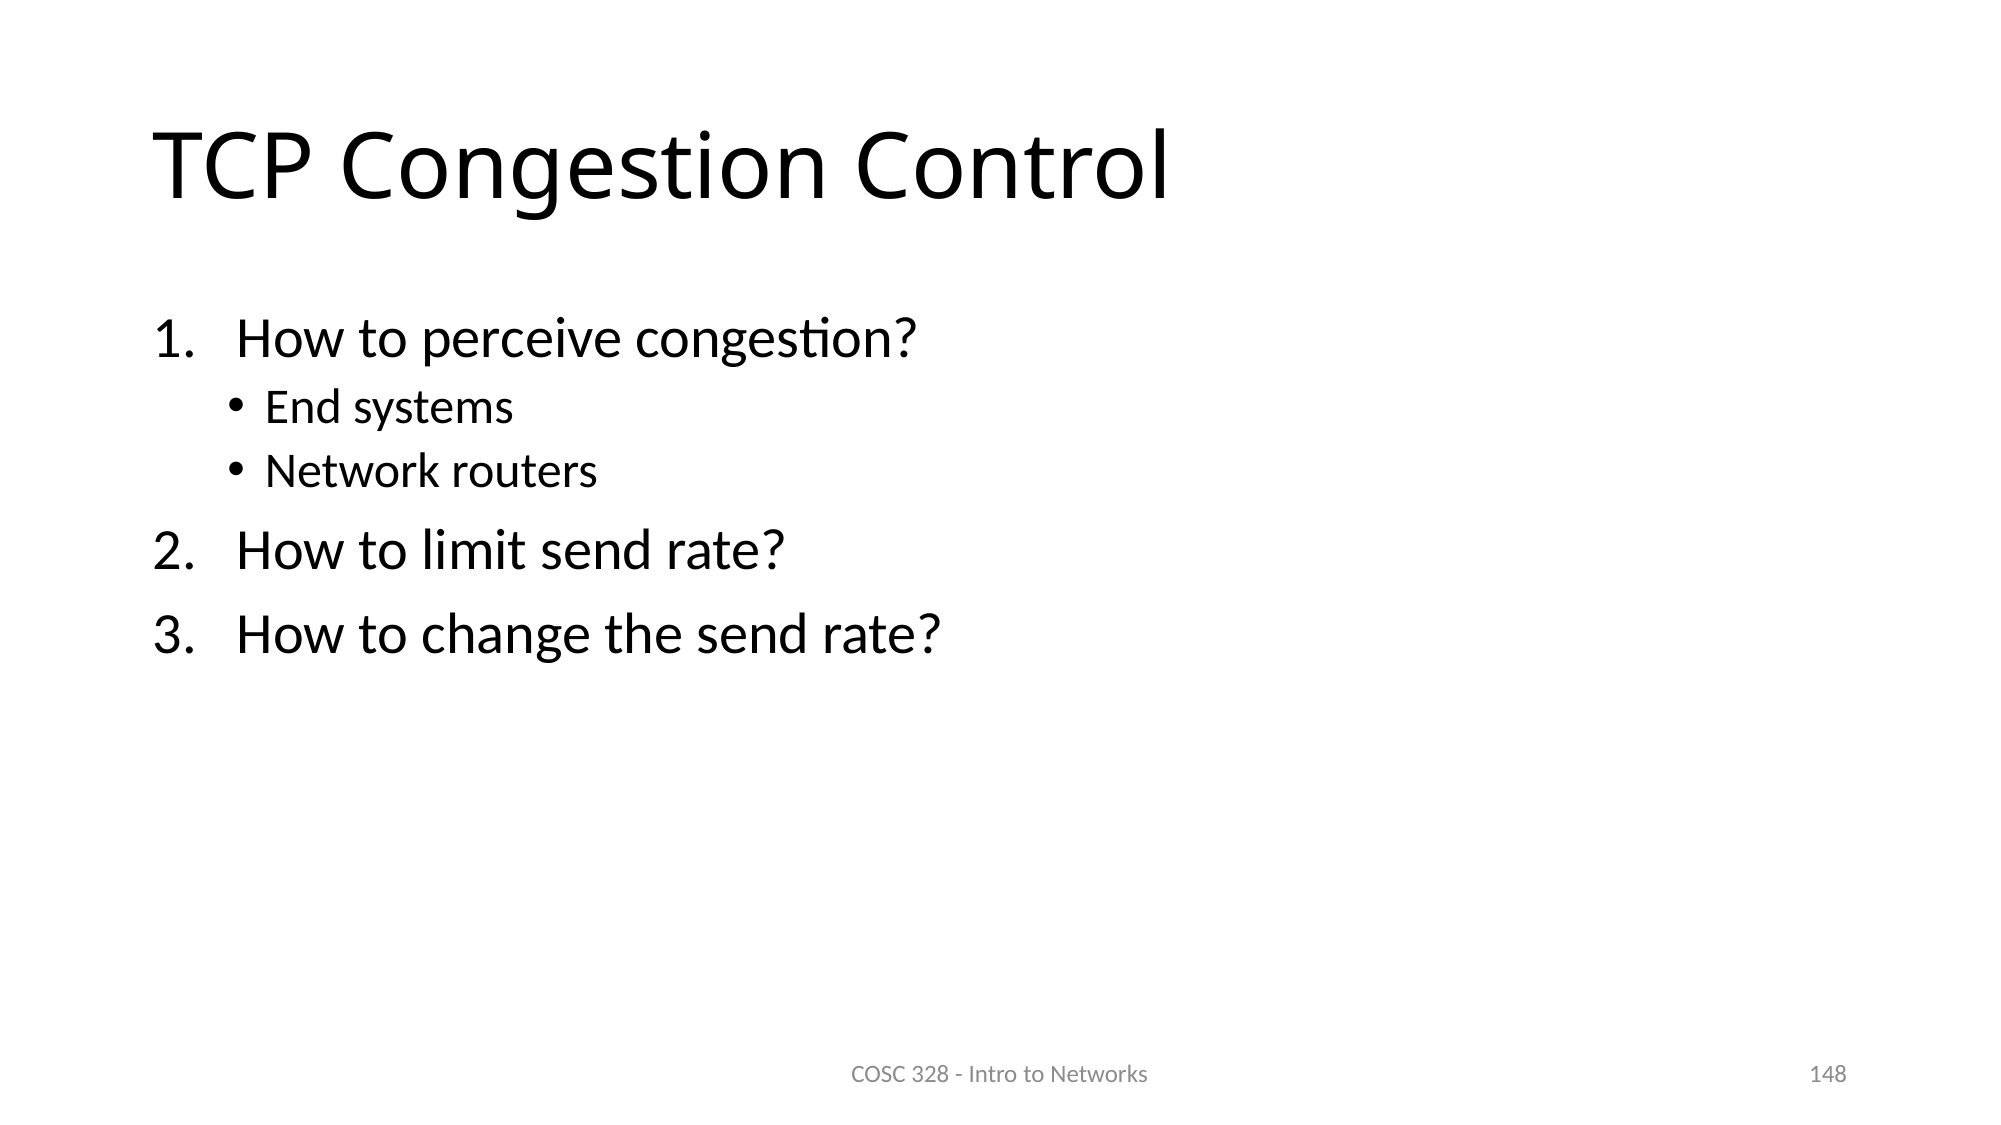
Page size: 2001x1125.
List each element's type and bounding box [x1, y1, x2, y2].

title [137, 59, 1863, 278]
list [137, 299, 1863, 1014]
footer [662, 1042, 1338, 1103]
slide_number [1412, 1042, 1863, 1103]
